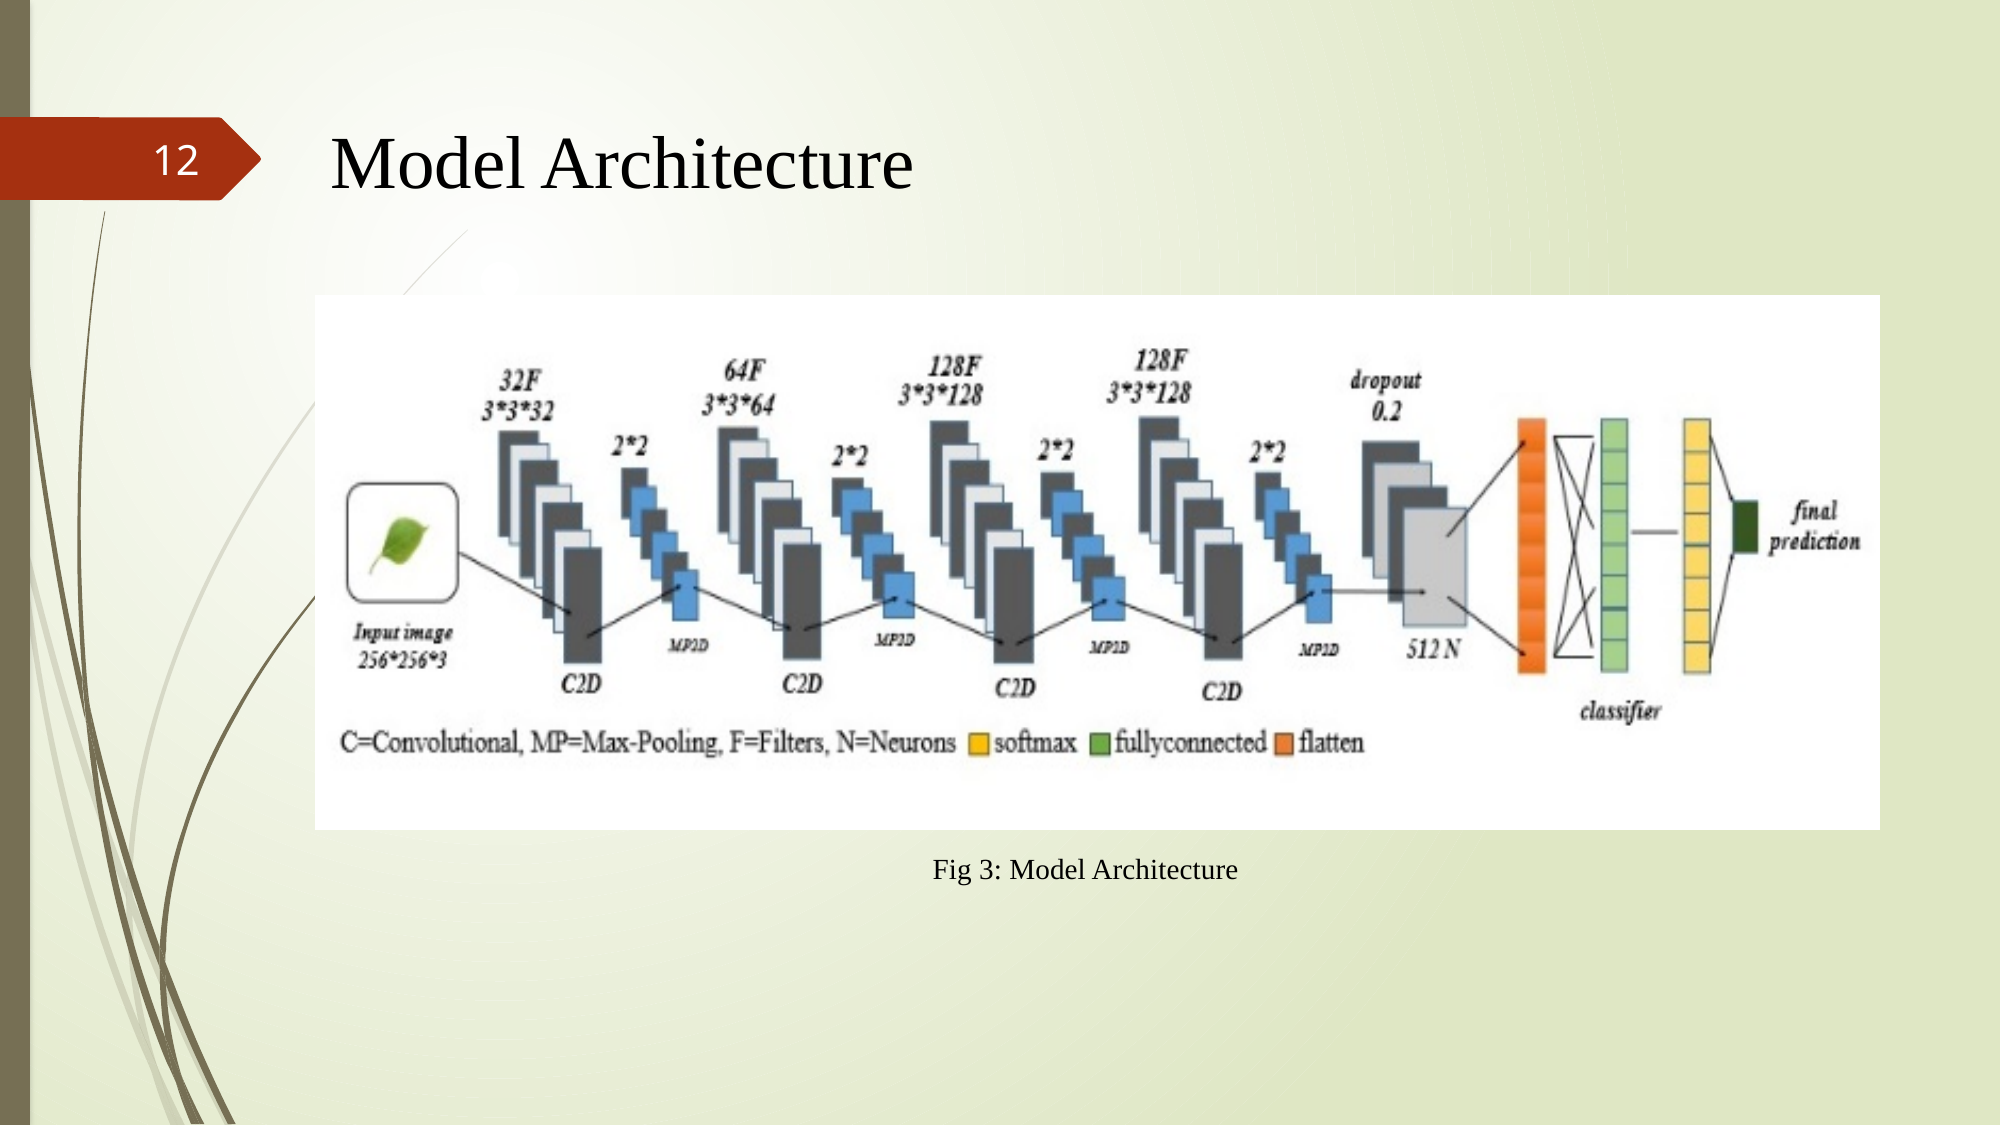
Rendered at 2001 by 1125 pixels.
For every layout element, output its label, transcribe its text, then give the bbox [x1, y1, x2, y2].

text_box Fig 3: Model Architecture [917, 842, 1342, 893]
text_box Model Architecture [315, 106, 983, 211]
slide_number 12 [87, 129, 216, 190]
picture [315, 295, 1881, 830]
